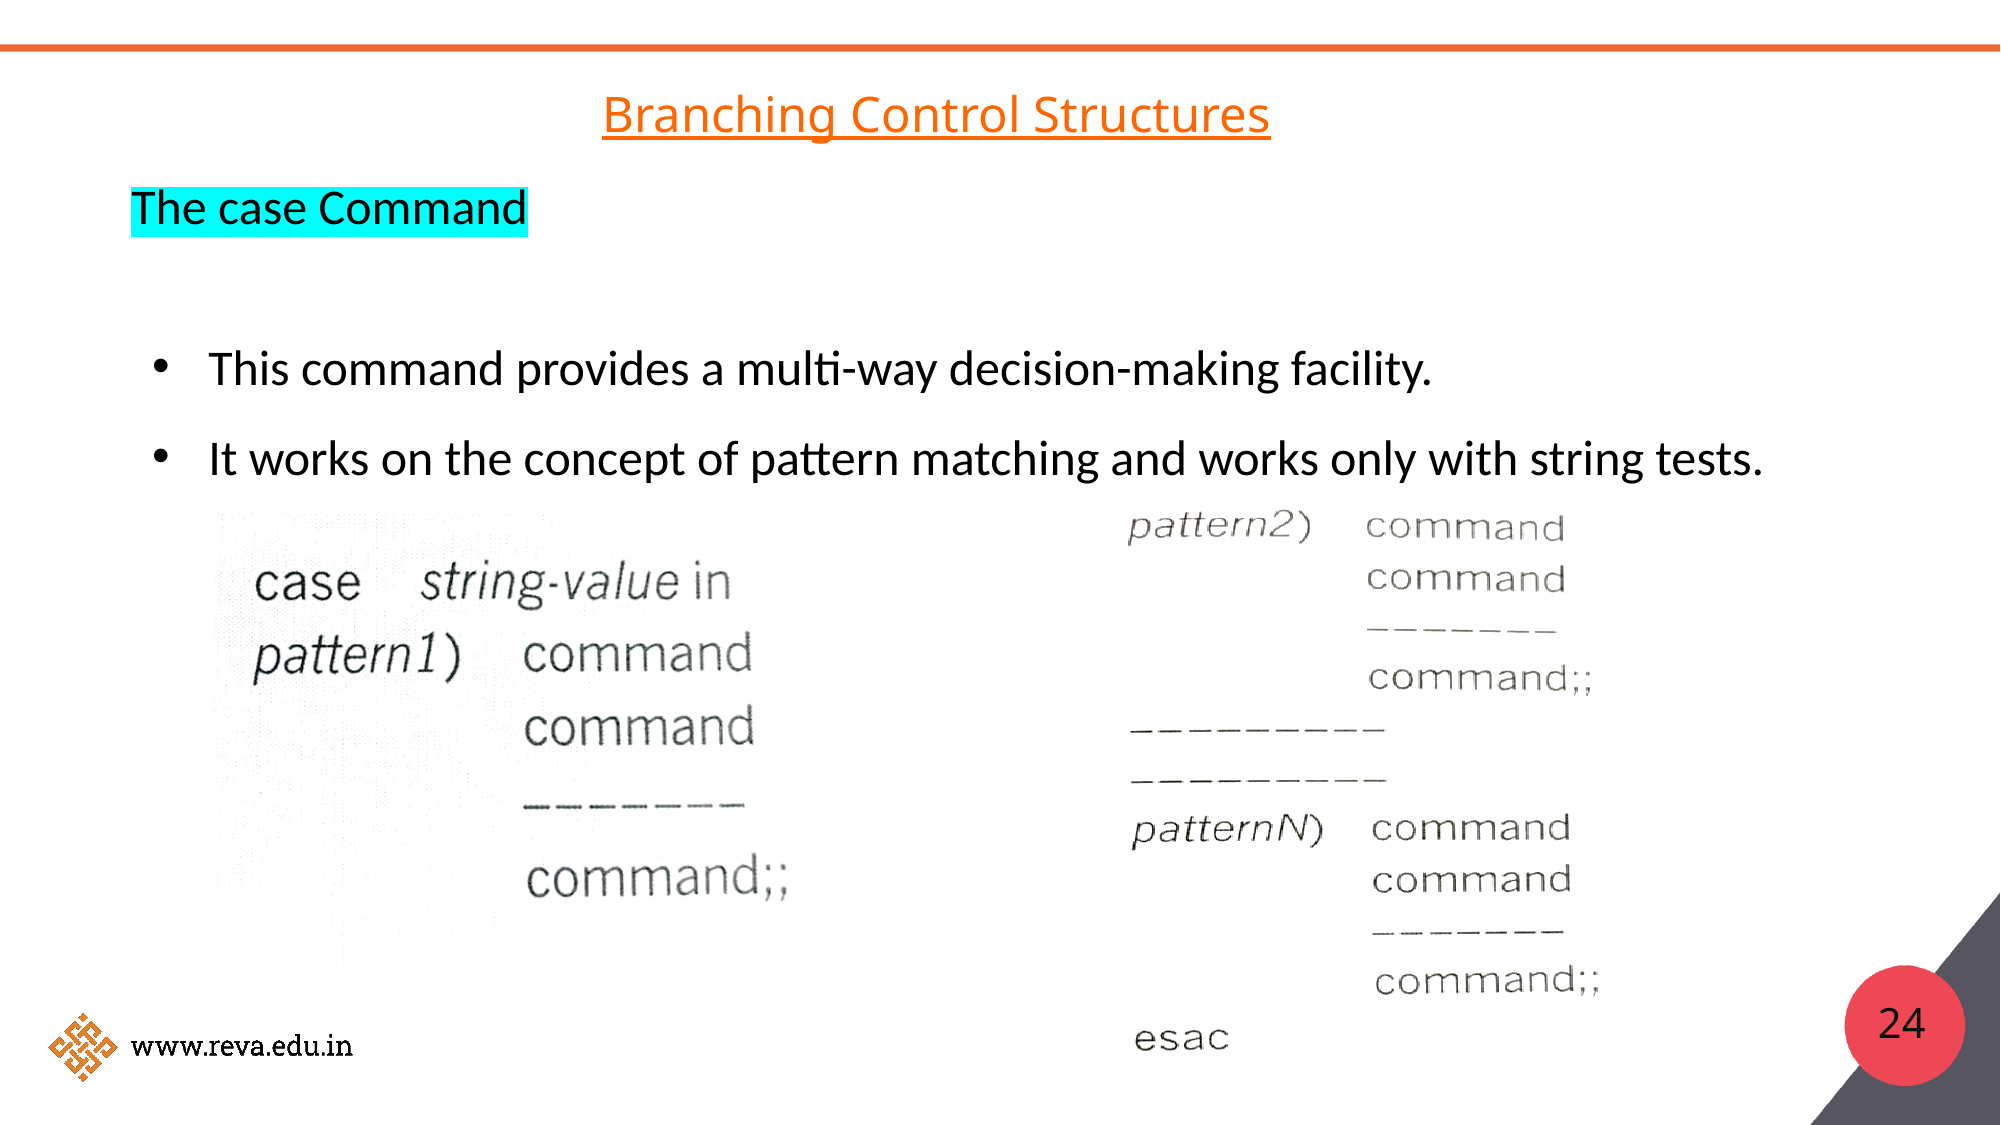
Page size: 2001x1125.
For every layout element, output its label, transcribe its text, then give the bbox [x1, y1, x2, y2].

title Branching Control Structures [587, 55, 1345, 137]
picture [980, 485, 1673, 1093]
text_box The case Command [116, 137, 1728, 242]
picture [1801, 882, 2000, 1125]
text_box 24 [1850, 989, 1954, 1061]
picture [213, 513, 874, 971]
text_box This command provides a multi-way decision-making facility. It works on the concept of pattern matching and works only with string tests. [137, 298, 1836, 494]
picture [31, 1003, 366, 1092]
